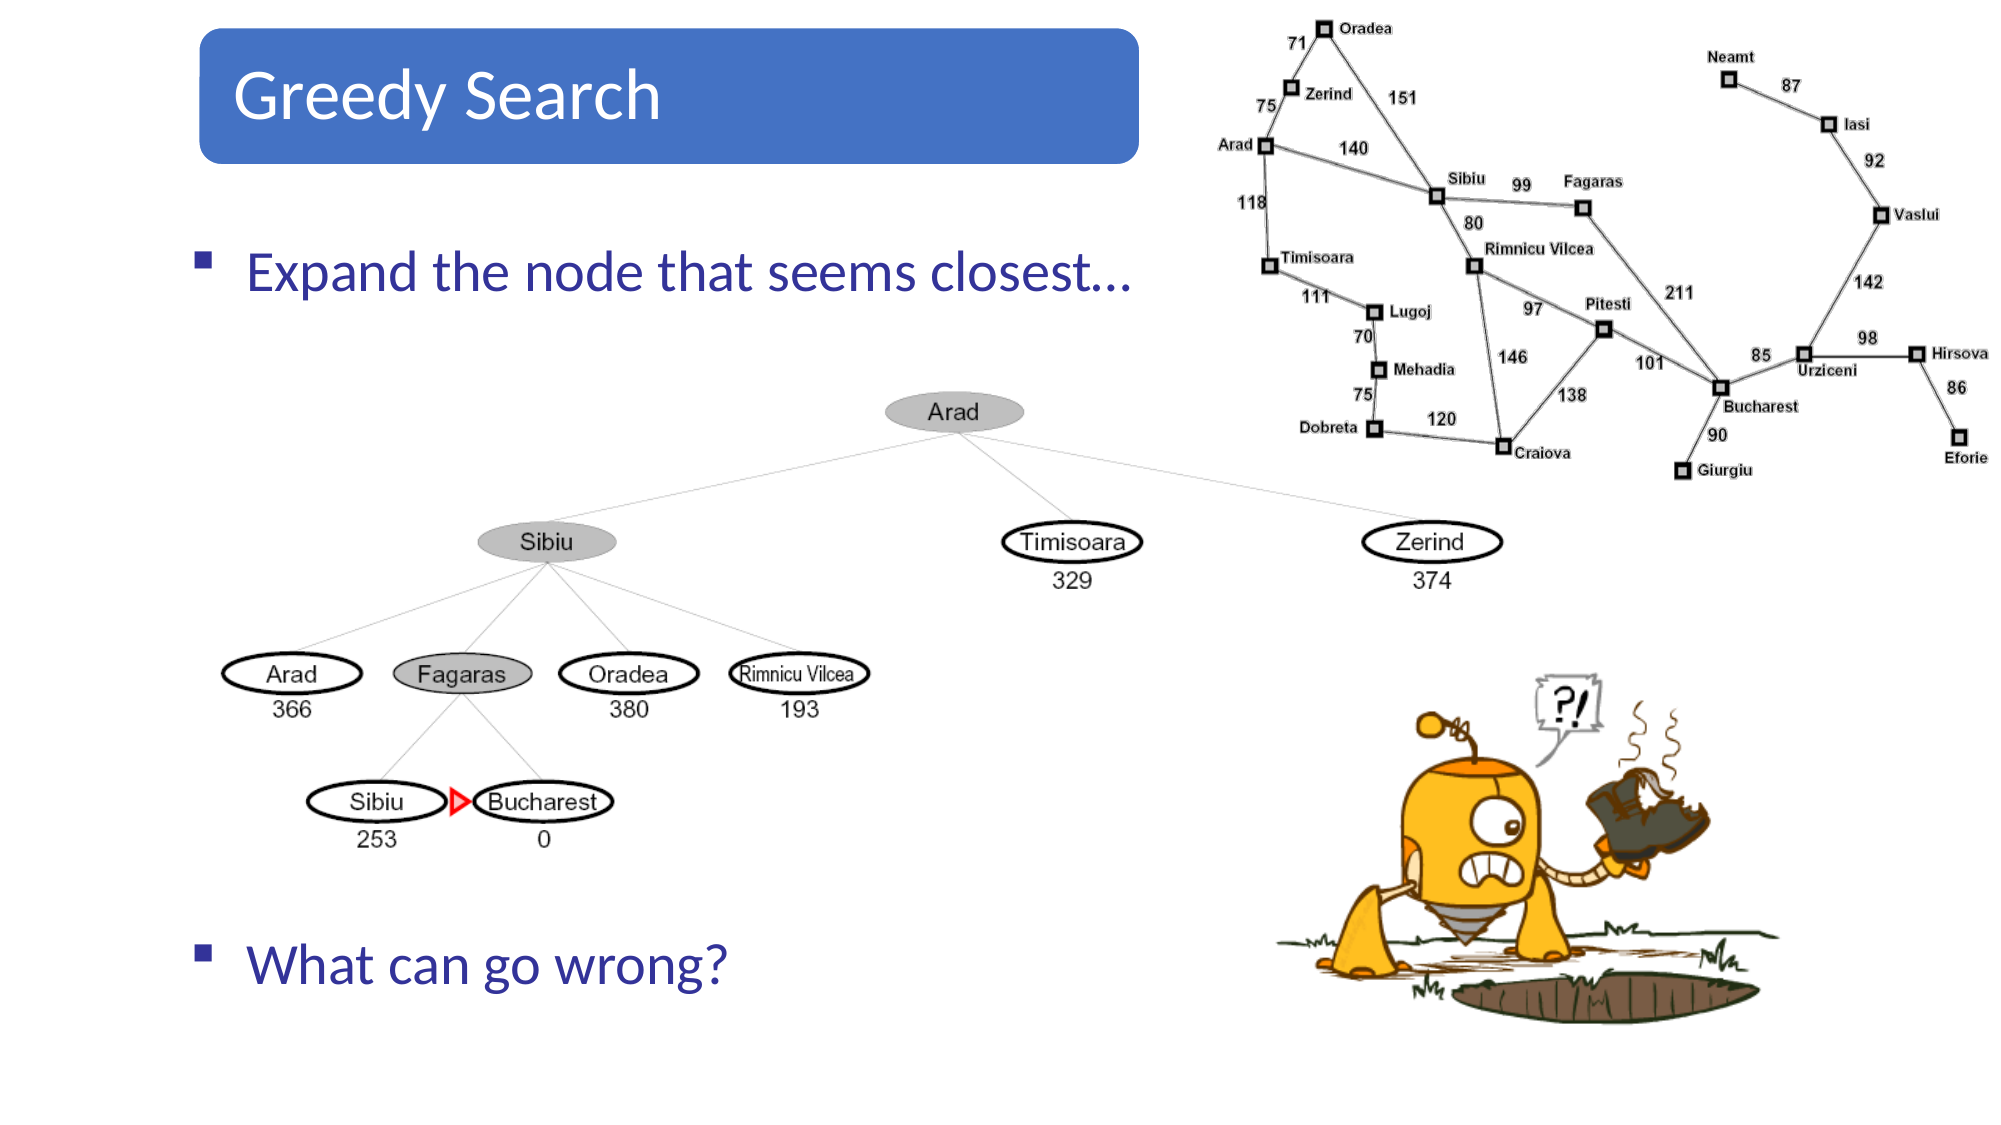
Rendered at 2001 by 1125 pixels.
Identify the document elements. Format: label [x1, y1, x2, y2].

text_box [198, 26, 1141, 166]
text_box [0, 0, 2000, 1049]
